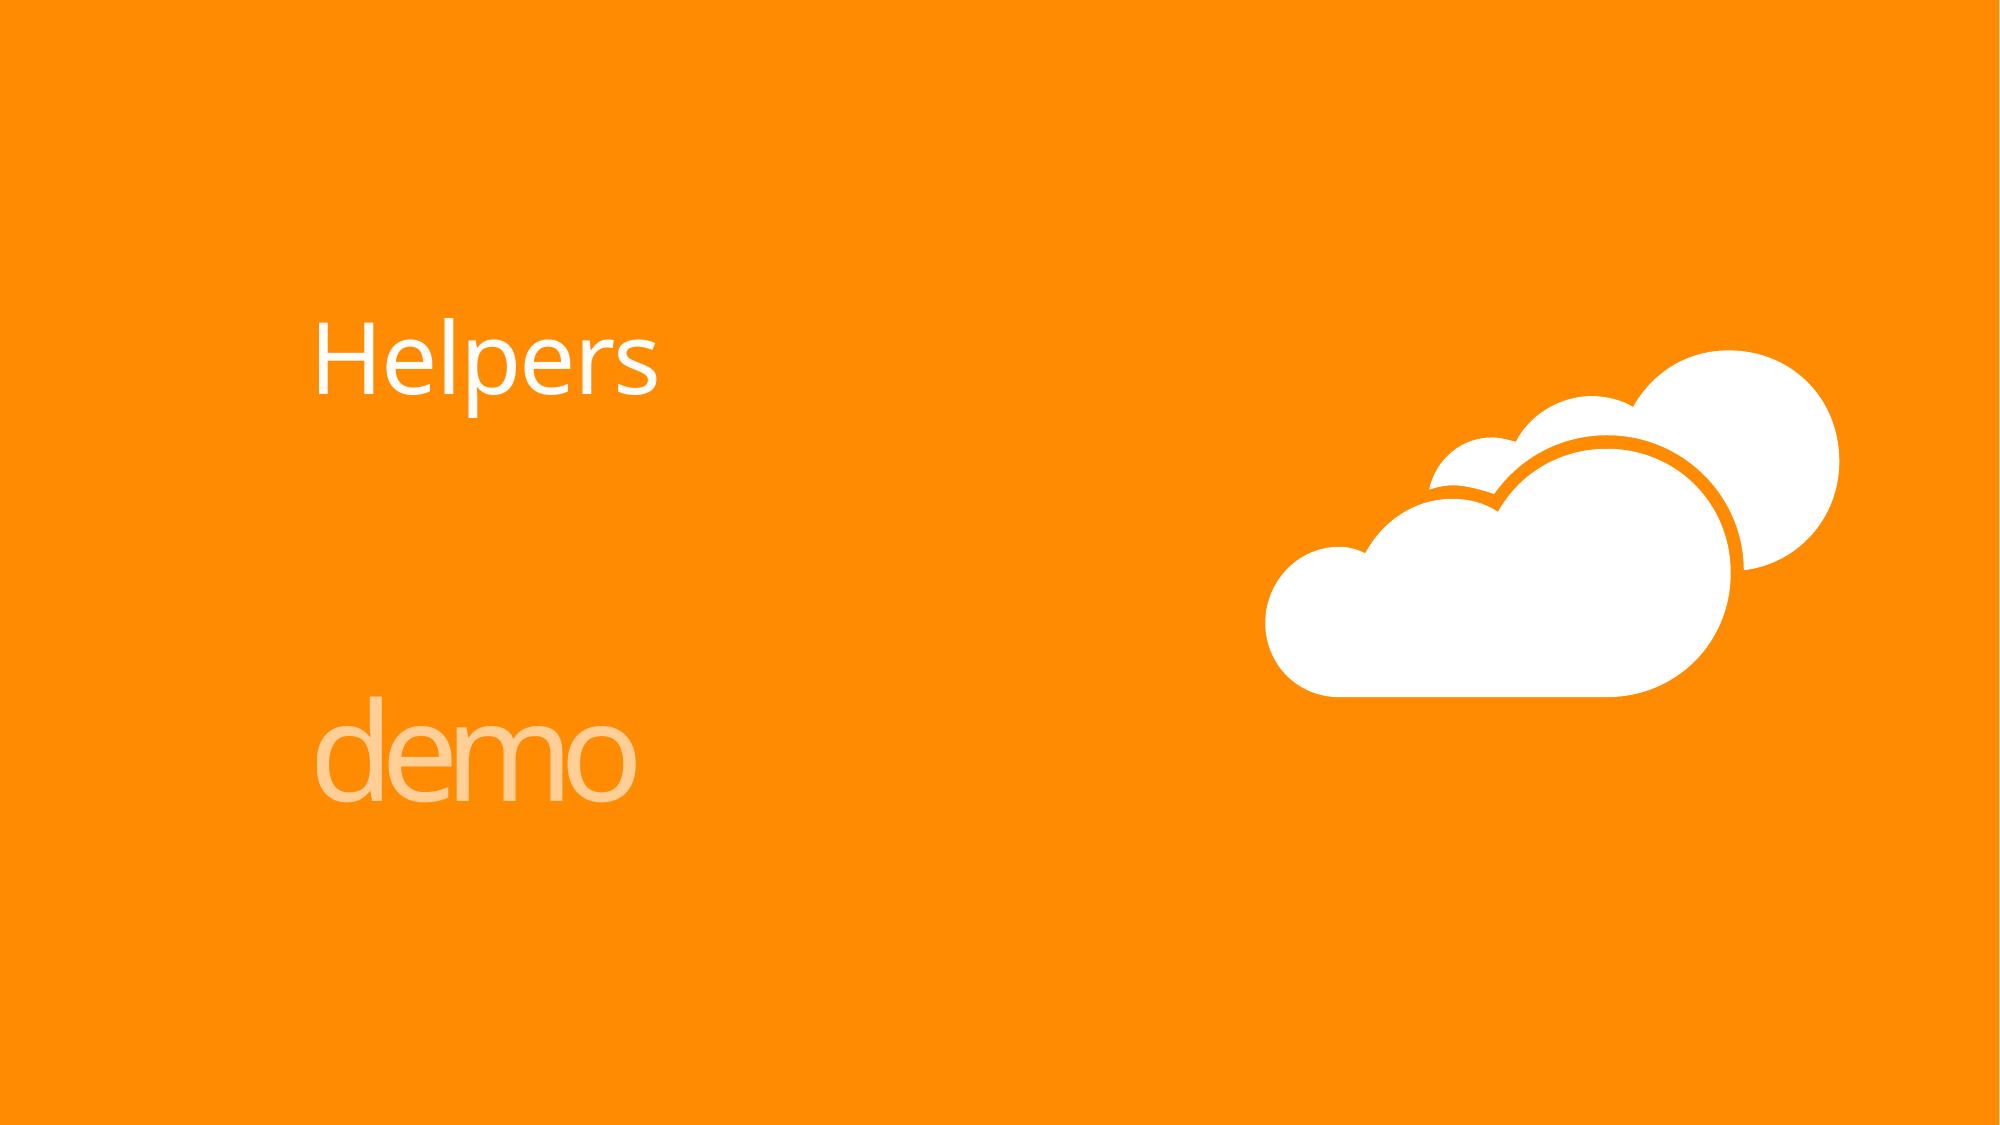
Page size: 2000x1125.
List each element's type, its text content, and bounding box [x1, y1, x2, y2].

list demo [309, 682, 1766, 892]
title Helpers [309, 237, 1000, 488]
